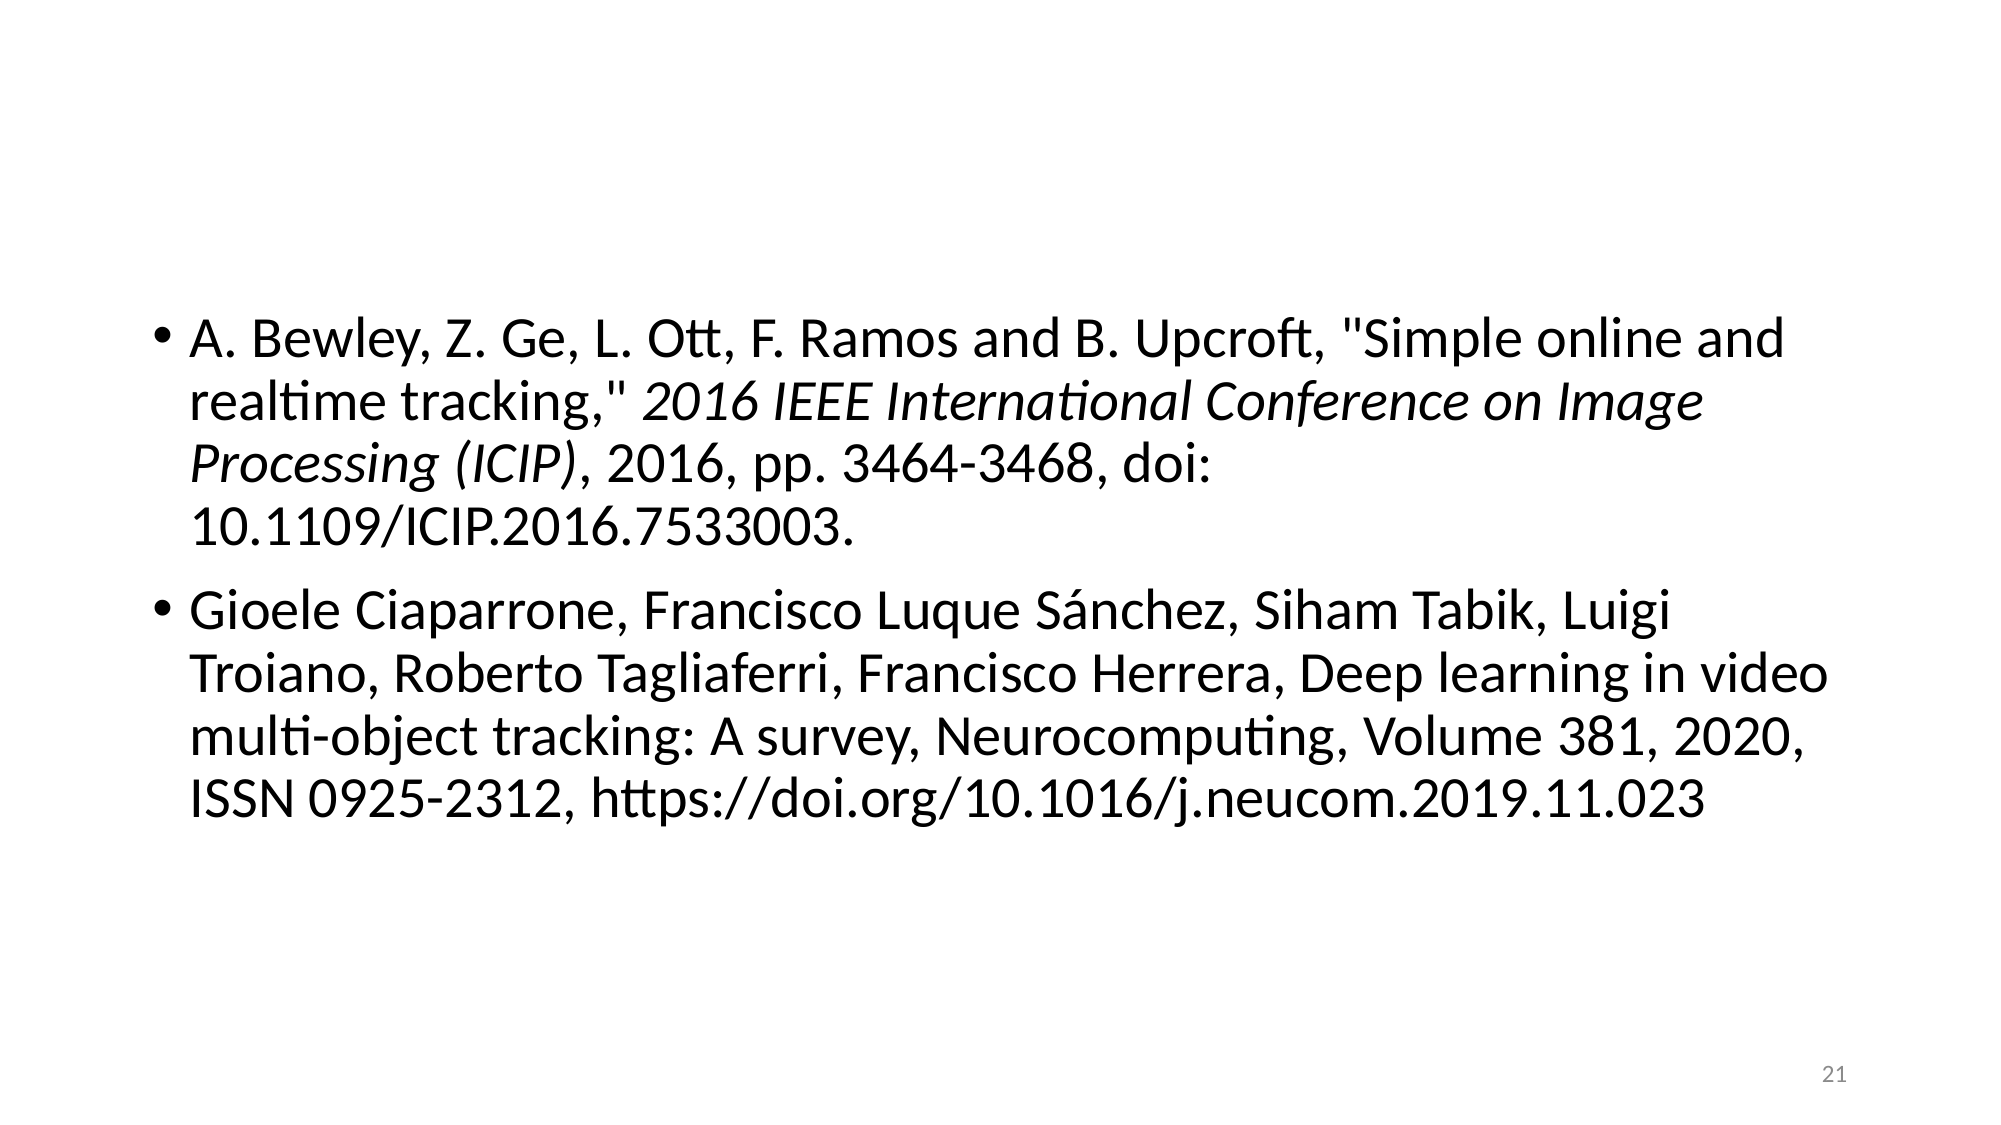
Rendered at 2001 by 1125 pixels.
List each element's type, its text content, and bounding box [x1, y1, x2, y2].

slide_number 21 [1412, 1042, 1863, 1103]
list A. Bewley, Z. Ge, L. Ott, F. Ramos and B. Upcroft, "Simple online and realtime tracking," 2016 IEEE International Conference on Image Processing (ICIP), 2016, pp. 3464-3468, doi: 10.1109/ICIP.2016.7533003. Gioele Ciaparrone, Francisco Luque Sánchez, Siham Tabik, Luigi Troiano, Roberto Tagliaferri, Francisco Herrera, Deep learning in video multi-object tracking: A survey, Neurocomputing, Volume 381, 2020, ISSN 0925-2312, https://doi.org/10.1016/j.neucom.2019.11.023 [137, 299, 1863, 1014]
